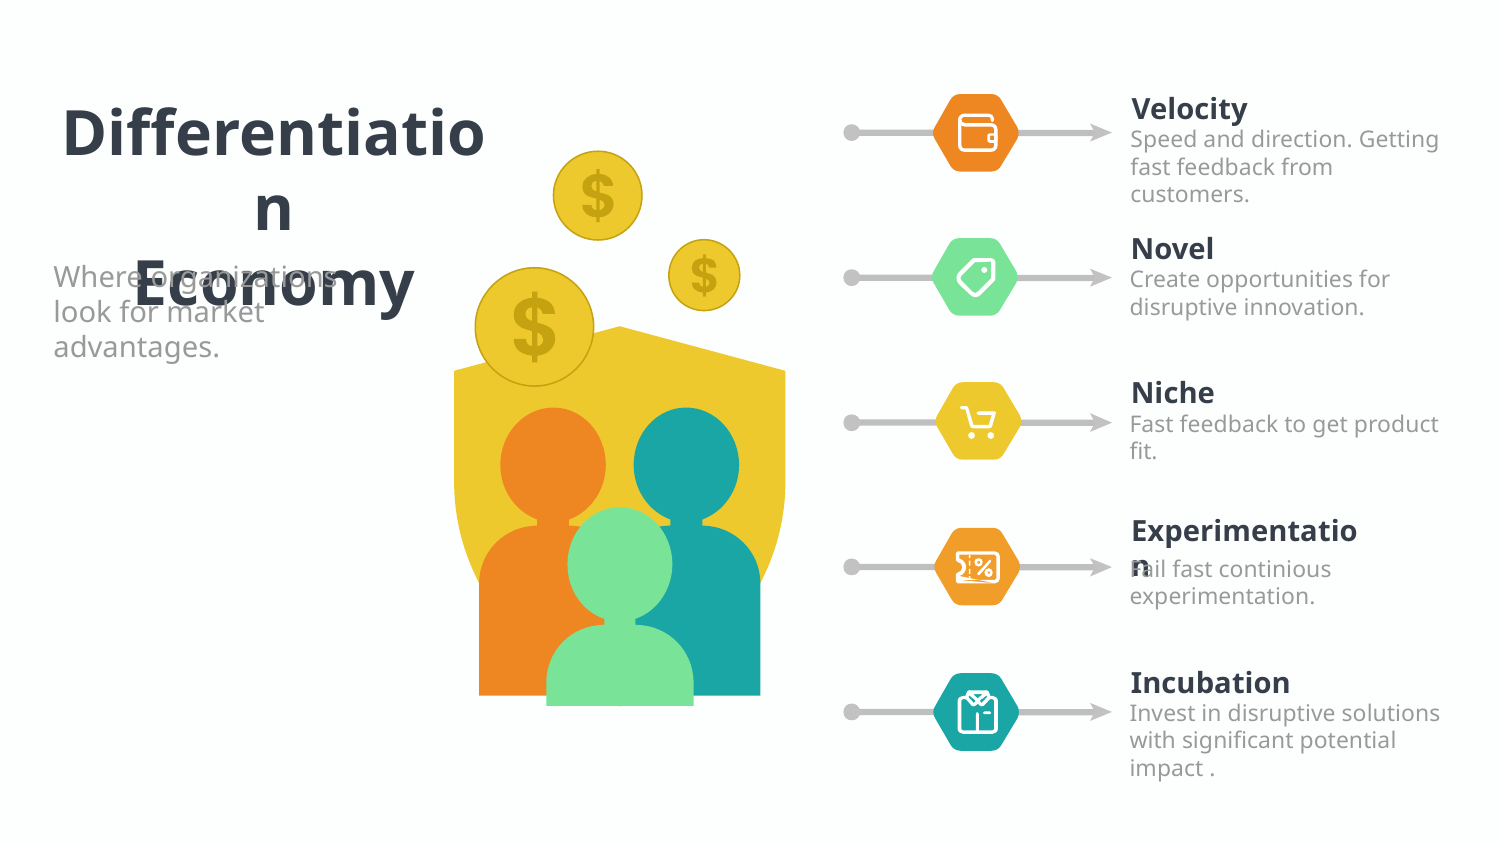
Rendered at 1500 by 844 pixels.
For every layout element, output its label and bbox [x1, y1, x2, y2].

text_box [633, 407, 761, 696]
text_box [959, 406, 972, 420]
text_box [974, 558, 983, 565]
text_box [964, 696, 981, 707]
text_box [1089, 702, 1112, 719]
text_box [454, 326, 786, 583]
text_box [553, 151, 642, 241]
text_box [933, 673, 1019, 710]
text_box [971, 690, 985, 695]
text_box [50, 89, 499, 329]
text_box [938, 430, 1019, 460]
text_box [934, 527, 1020, 565]
text_box [956, 257, 996, 298]
text_box [1126, 509, 1409, 623]
text_box [975, 720, 979, 733]
text_box [955, 577, 1000, 584]
text_box [955, 551, 1000, 565]
text_box [843, 269, 860, 287]
text_box [843, 703, 860, 721]
text_box [978, 696, 991, 707]
text_box [1089, 413, 1112, 432]
text_box [936, 288, 1014, 316]
text_box [691, 254, 717, 297]
text_box [936, 720, 1017, 751]
text_box [1126, 371, 1459, 439]
text_box [958, 143, 998, 152]
text_box [1127, 87, 1460, 181]
text_box [965, 123, 998, 131]
text_box [1089, 268, 1112, 284]
text_box [958, 113, 995, 127]
text_box [546, 507, 694, 706]
text_box [932, 238, 1018, 276]
text_box [843, 414, 860, 432]
text_box [668, 239, 740, 311]
text_box [957, 695, 965, 710]
text_box [843, 124, 860, 141]
text_box [935, 382, 1022, 420]
text_box [938, 577, 1016, 606]
text_box [957, 720, 998, 734]
text_box [1089, 123, 1112, 139]
text_box [987, 432, 995, 439]
text_box [937, 143, 1015, 172]
text_box [933, 94, 1019, 131]
text_box [513, 291, 556, 363]
text_box [968, 432, 975, 439]
text_box [980, 690, 991, 699]
text_box [1126, 227, 1459, 321]
text_box [582, 169, 614, 223]
text_box [991, 695, 998, 710]
text_box [964, 690, 976, 699]
text_box [984, 559, 991, 565]
text_box [476, 267, 594, 387]
text_box [843, 558, 860, 576]
text_box [976, 411, 996, 420]
text_box [1089, 558, 1112, 574]
text_box [1126, 661, 1459, 755]
text_box [479, 407, 606, 696]
